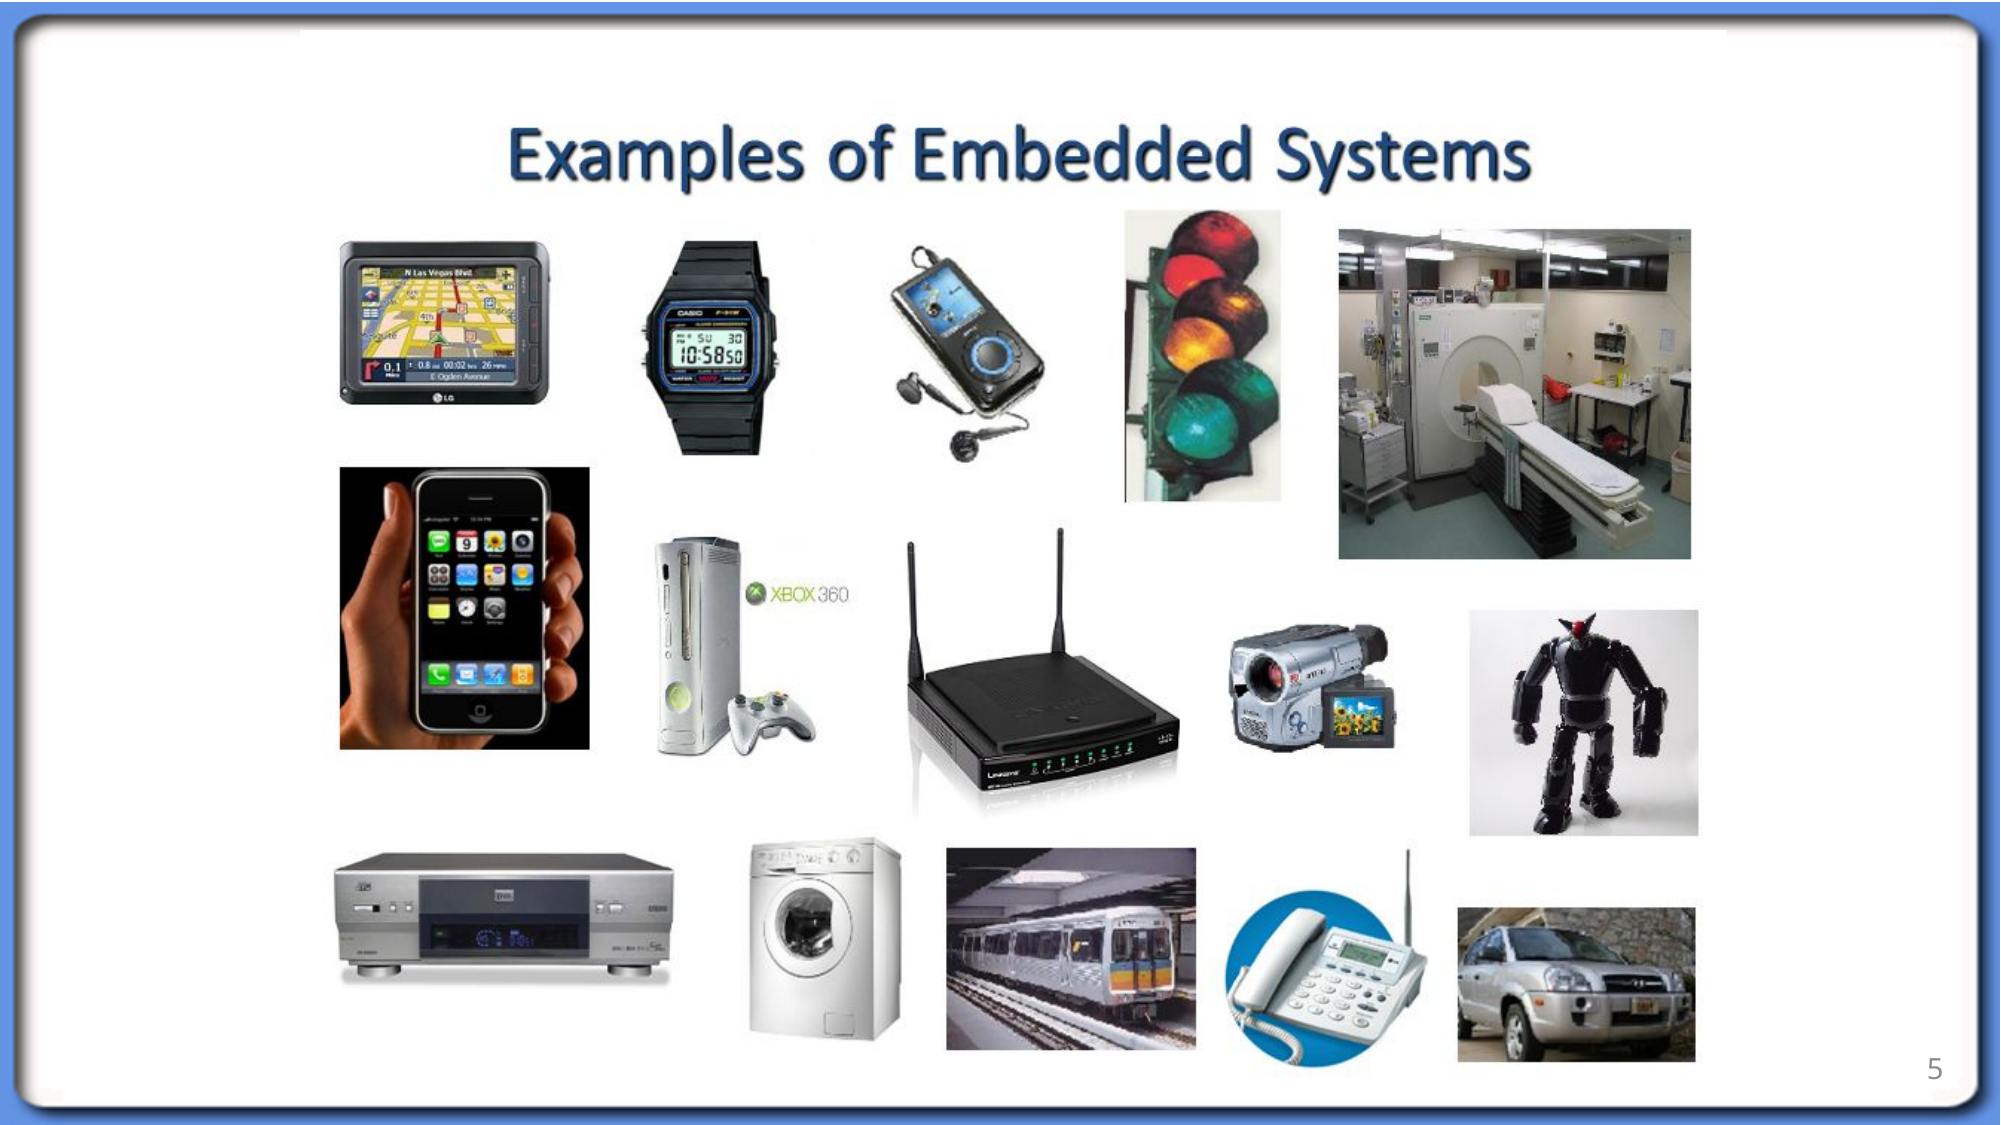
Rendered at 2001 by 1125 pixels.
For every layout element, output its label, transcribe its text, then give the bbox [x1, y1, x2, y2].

slide_number 5 [1876, 1040, 1959, 1101]
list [299, 30, 1727, 1101]
